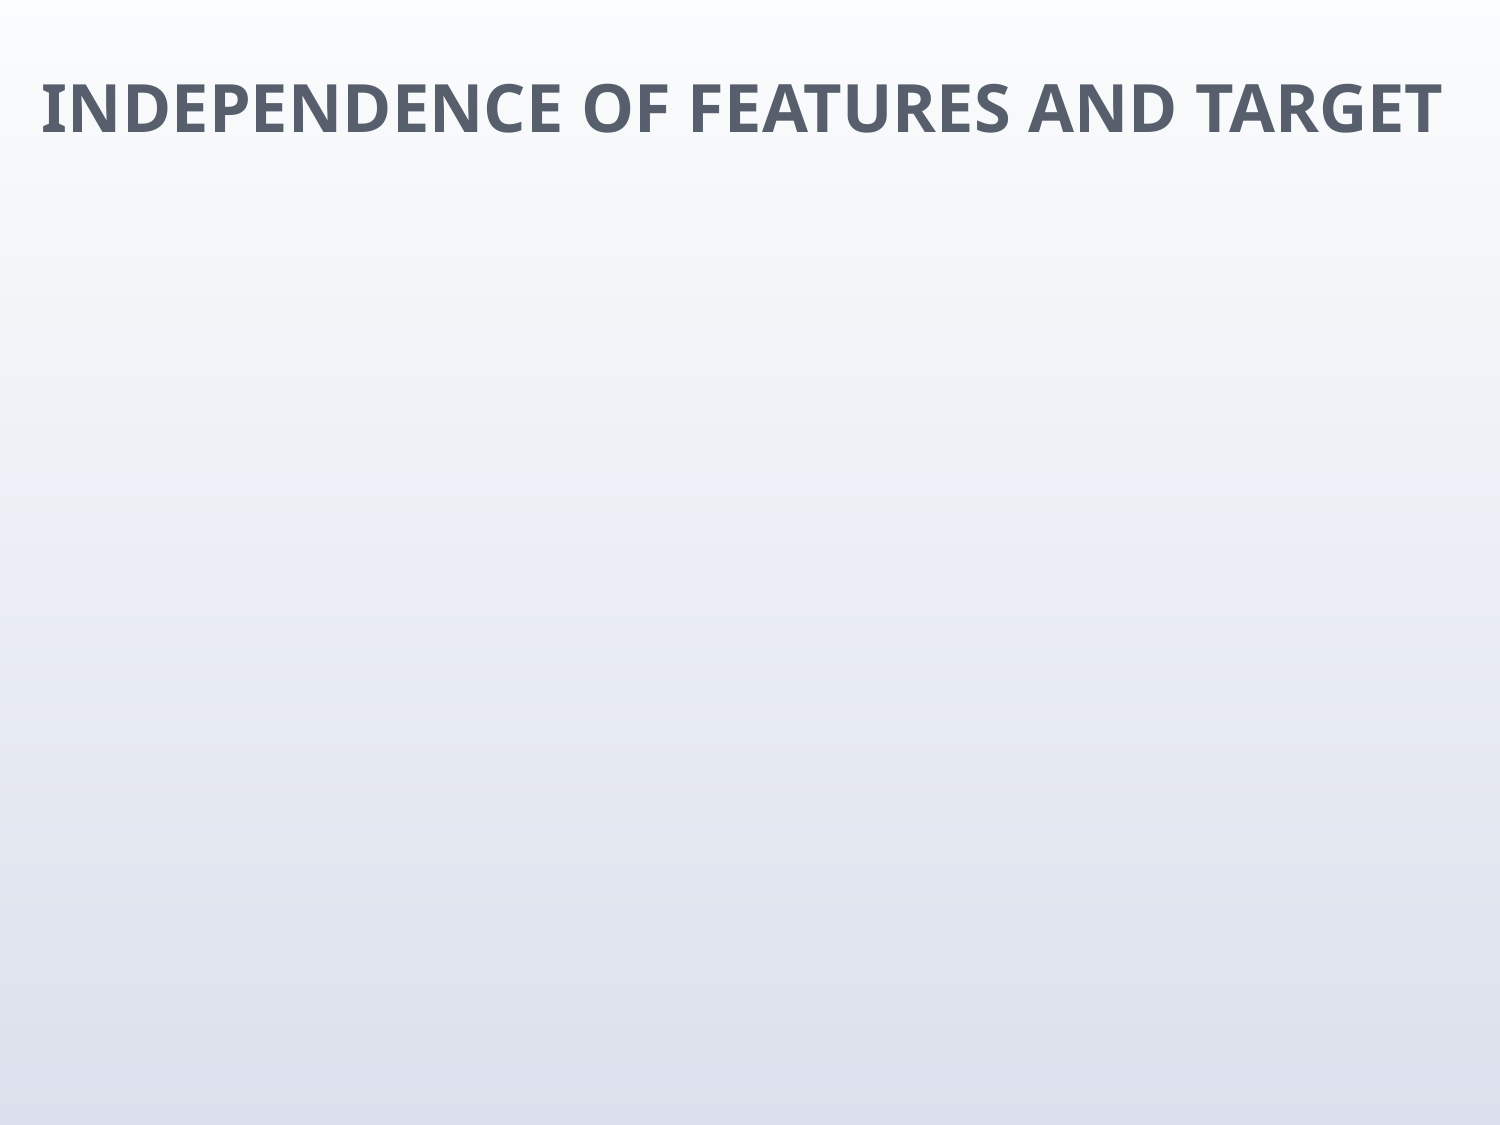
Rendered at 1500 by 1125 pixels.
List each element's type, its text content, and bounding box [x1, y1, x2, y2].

title INDEPENDENCE OF FEATURES AND TARGET [33, 33, 1488, 154]
